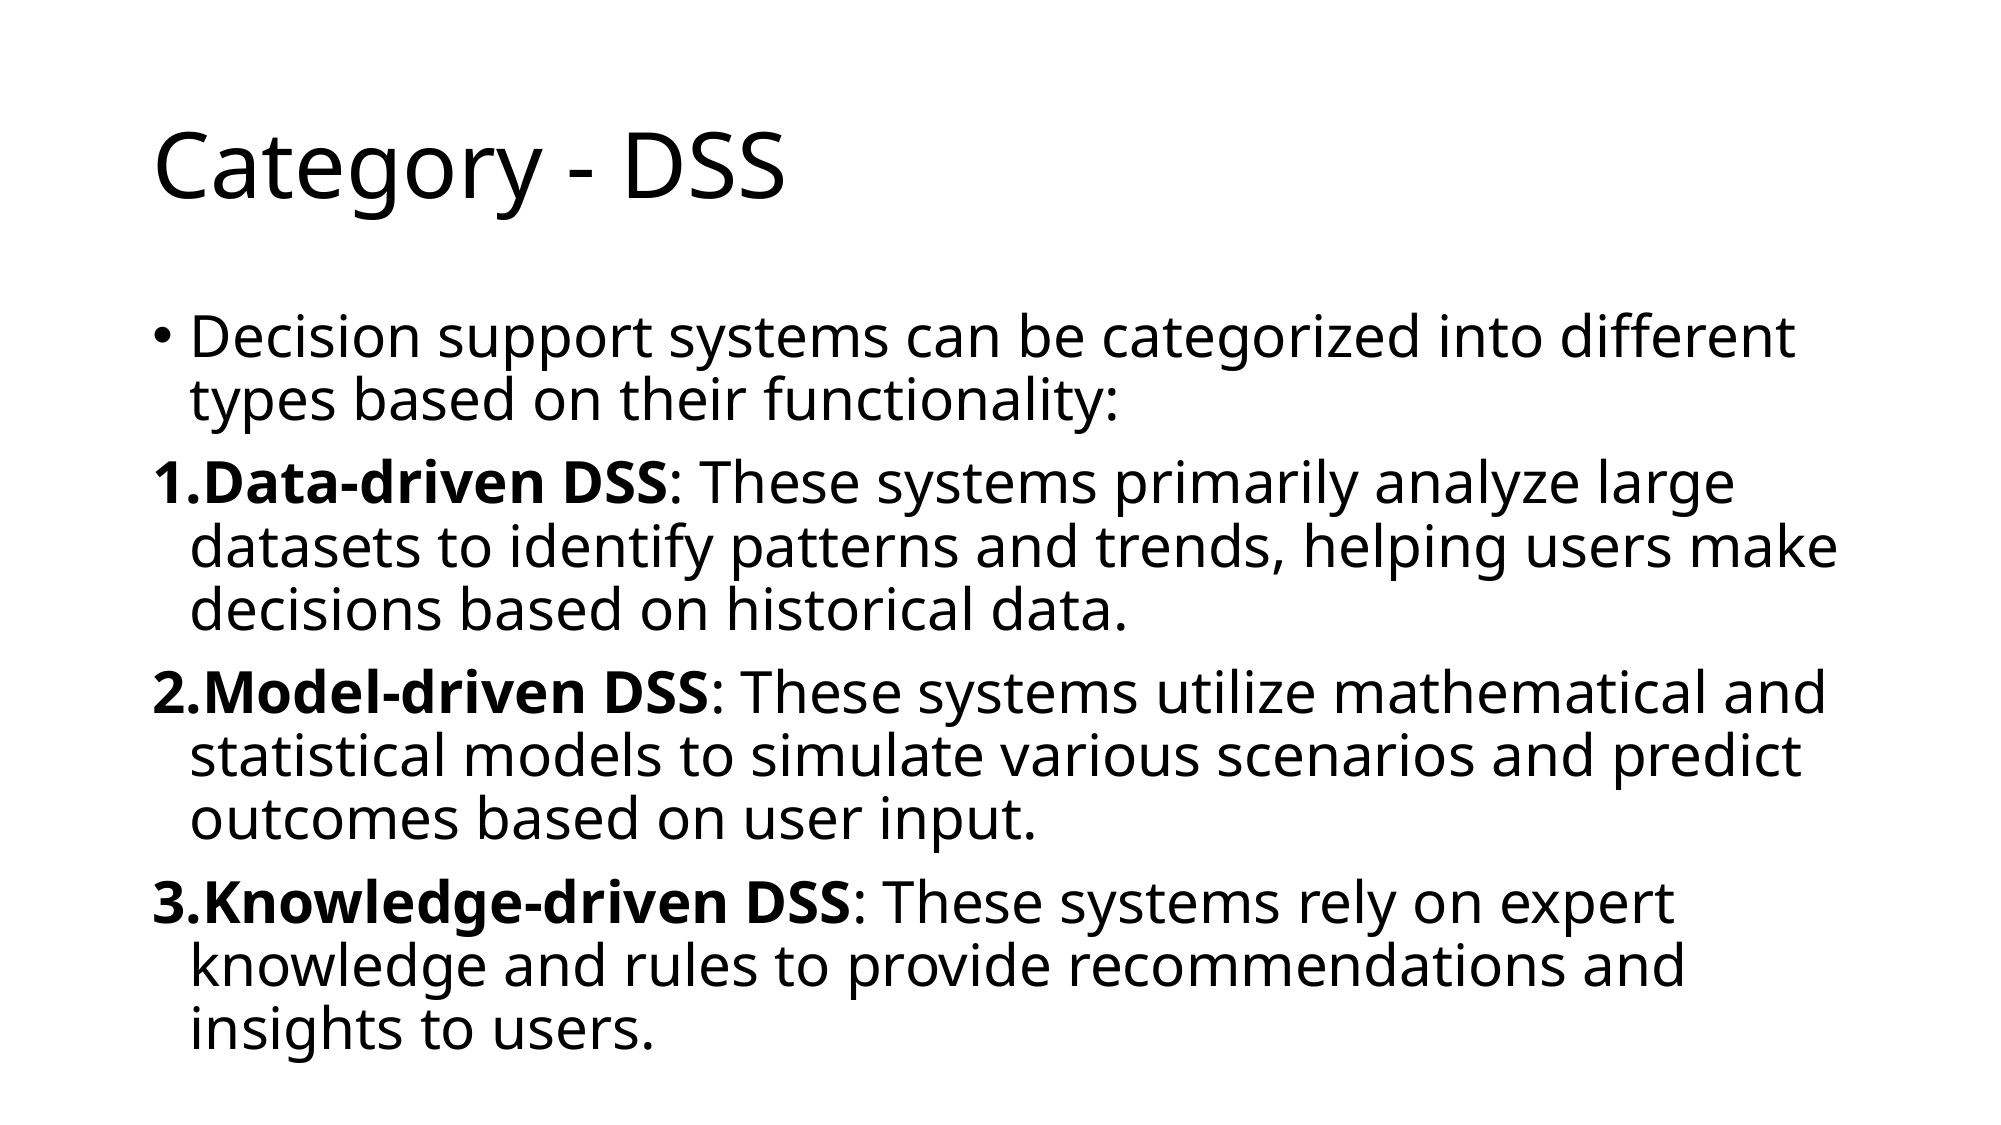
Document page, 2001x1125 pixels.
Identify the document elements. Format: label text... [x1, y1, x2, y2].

list Decision support systems can be categorized into different types based on their functionality: Data-driven DSS: These systems primarily analyze large datasets to identify patterns and trends, helping users make decisions based on historical data. Model-driven DSS: These systems utilize mathematical and statistical models to simulate various scenarios and predict outcomes based on user input. Knowledge-driven DSS: These systems rely on expert knowledge and rules to provide recommendations and insights to users. [137, 299, 1863, 1014]
title Category - DSS [137, 59, 1863, 278]
